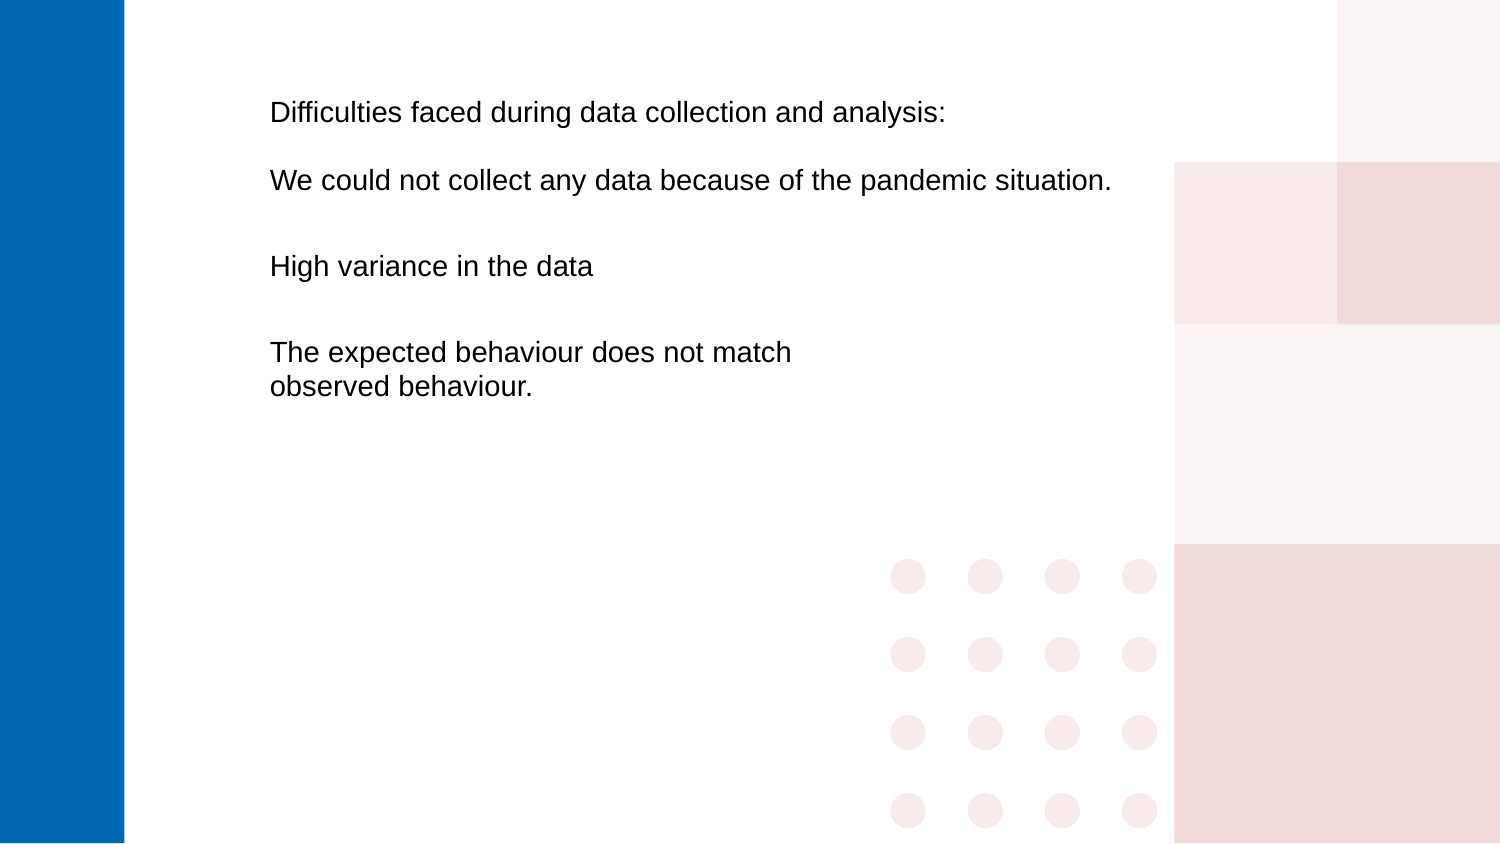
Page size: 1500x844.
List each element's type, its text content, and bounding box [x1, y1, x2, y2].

text_box High variance in the data [254, 239, 681, 290]
text_box The expected behaviour does not match observed behaviour. [254, 325, 820, 412]
text_box We could not collect any data because of the pandemic situation. [254, 153, 1305, 204]
text_box Difficulties faced during data collection and analysis: [254, 85, 965, 136]
